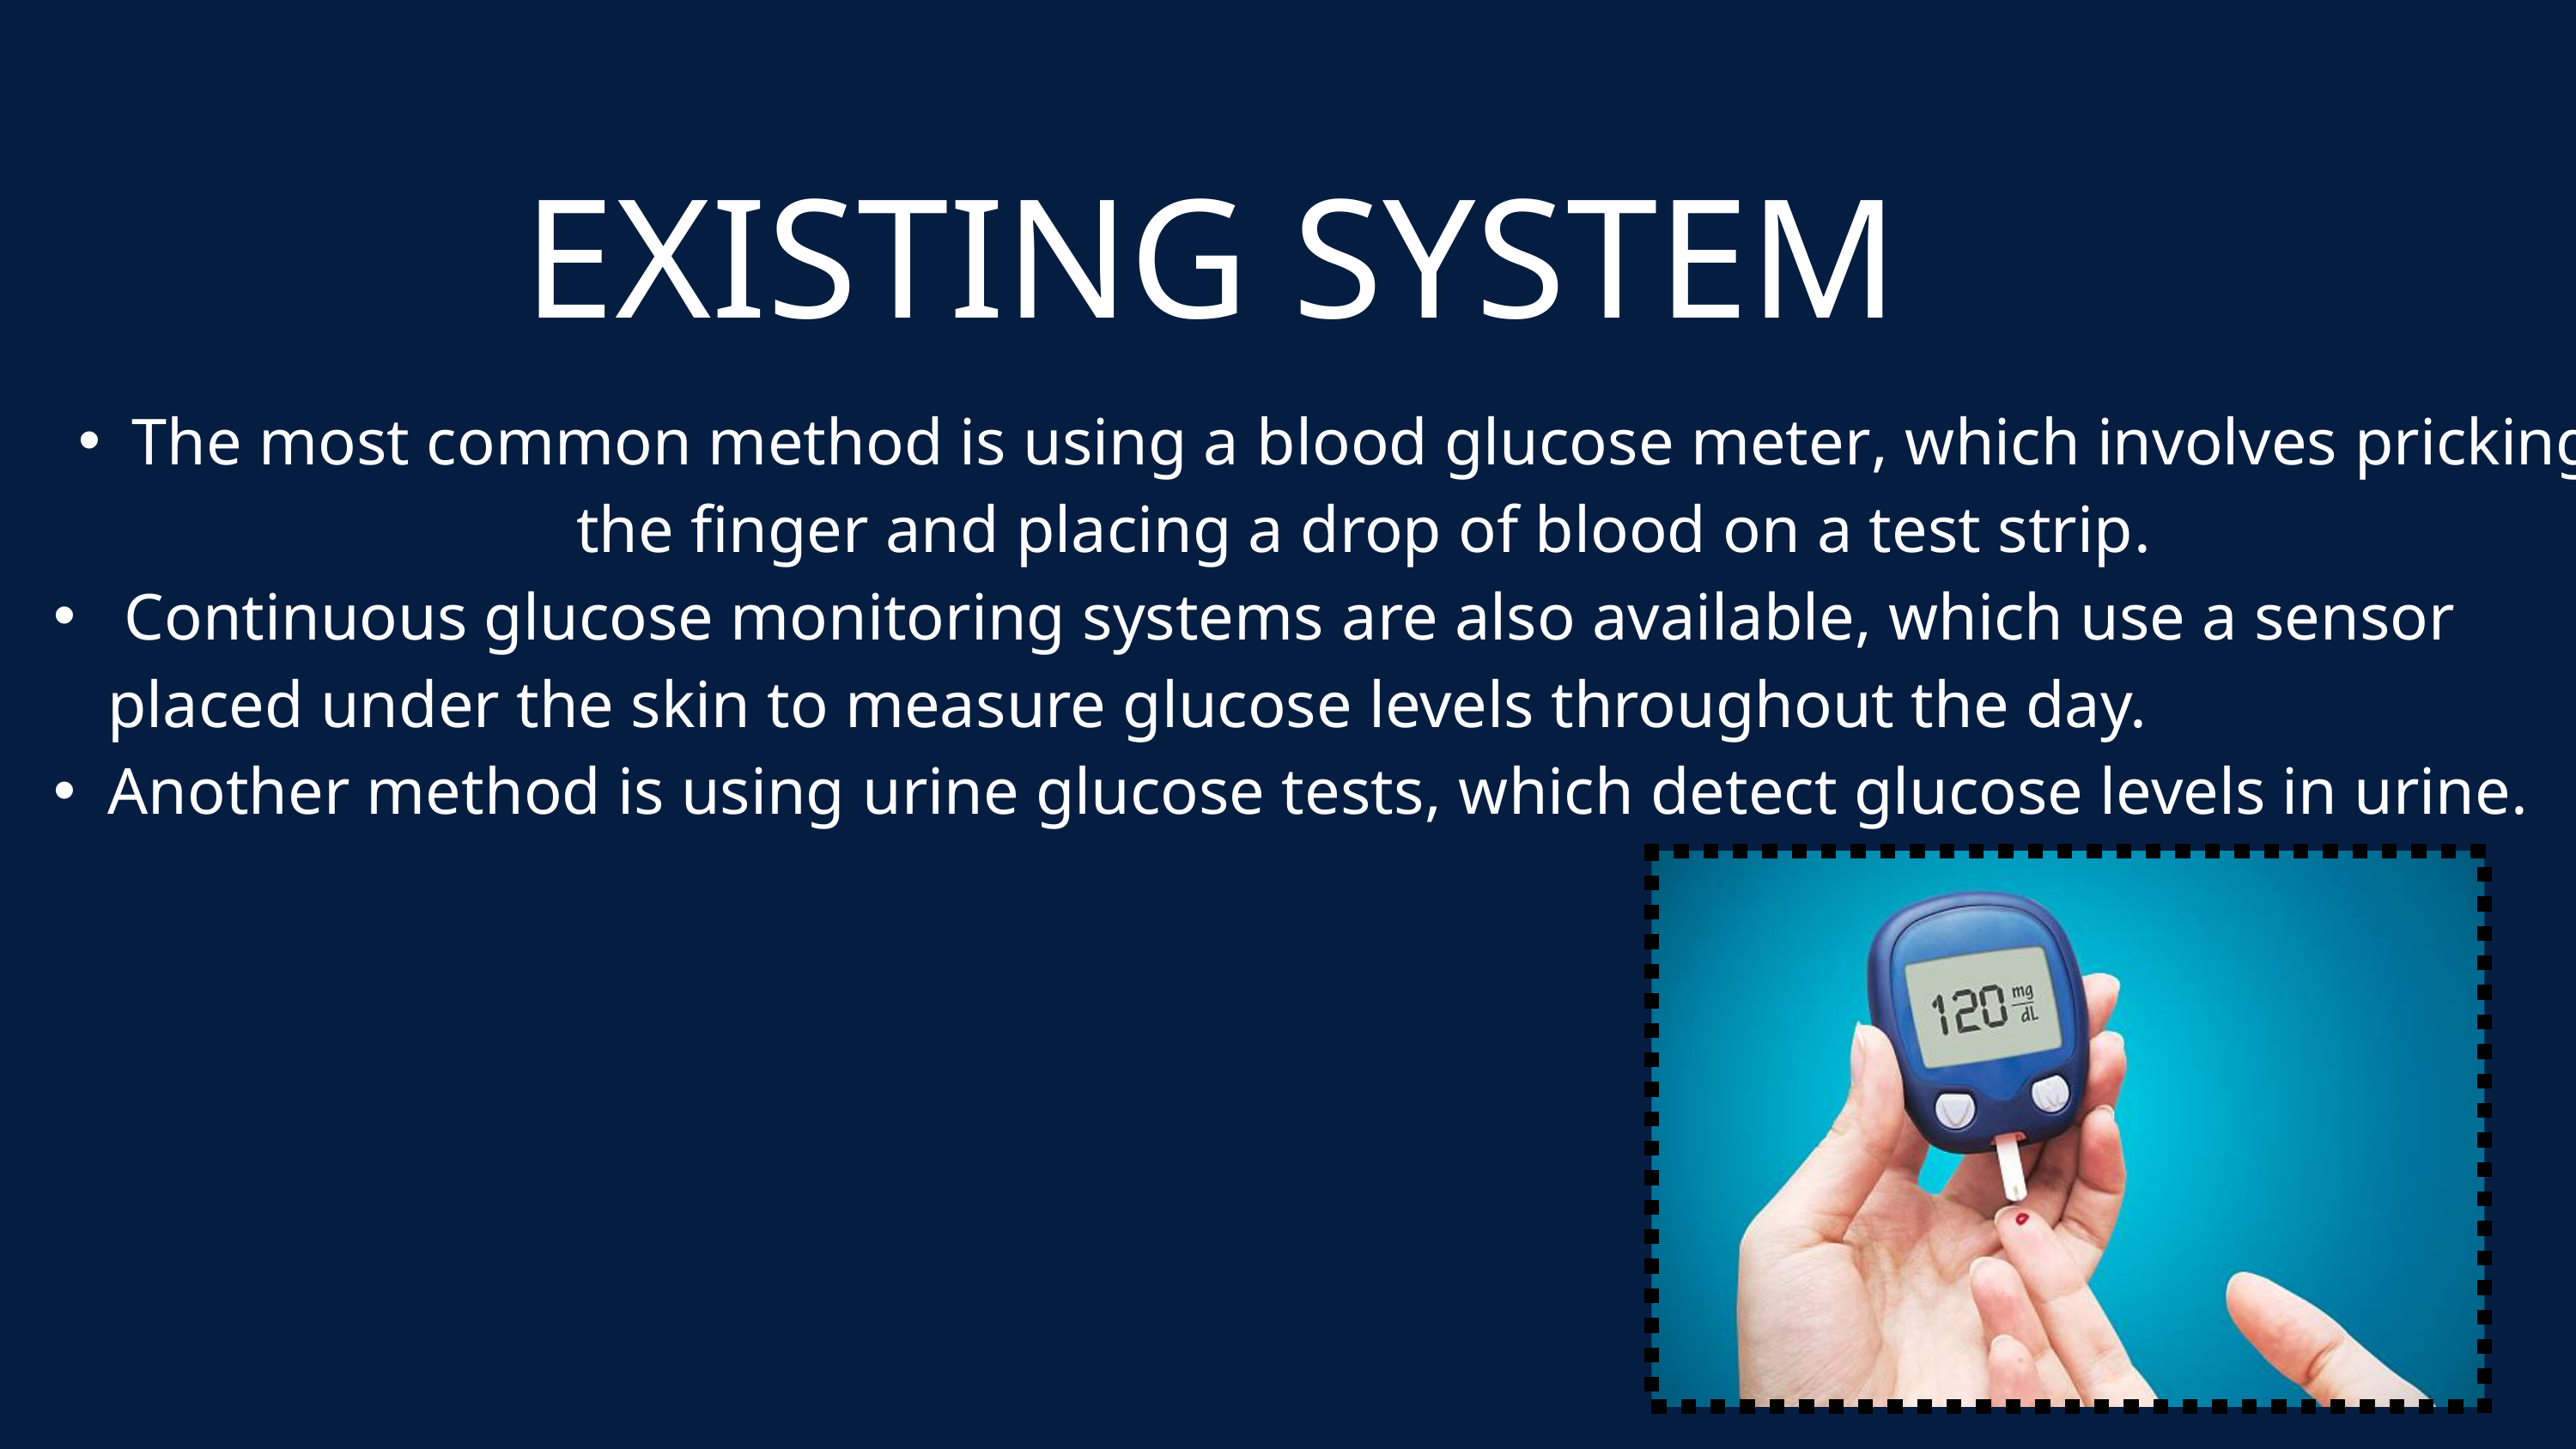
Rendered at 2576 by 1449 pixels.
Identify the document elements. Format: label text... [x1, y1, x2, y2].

text_box EXISTING SYSTEM [480, 120, 1942, 351]
text_box [1651, 851, 2485, 1407]
text_box The most common method is using a blood glucose meter, which involves pricking the finger and placing a drop of blood on a test strip. Continuous glucose monitoring systems are also available, which use a sensor placed under the skin to measure glucose levels throughout the day. Another method is using urine glucose tests, which detect glucose levels in urine. [0, 302, 2576, 943]
